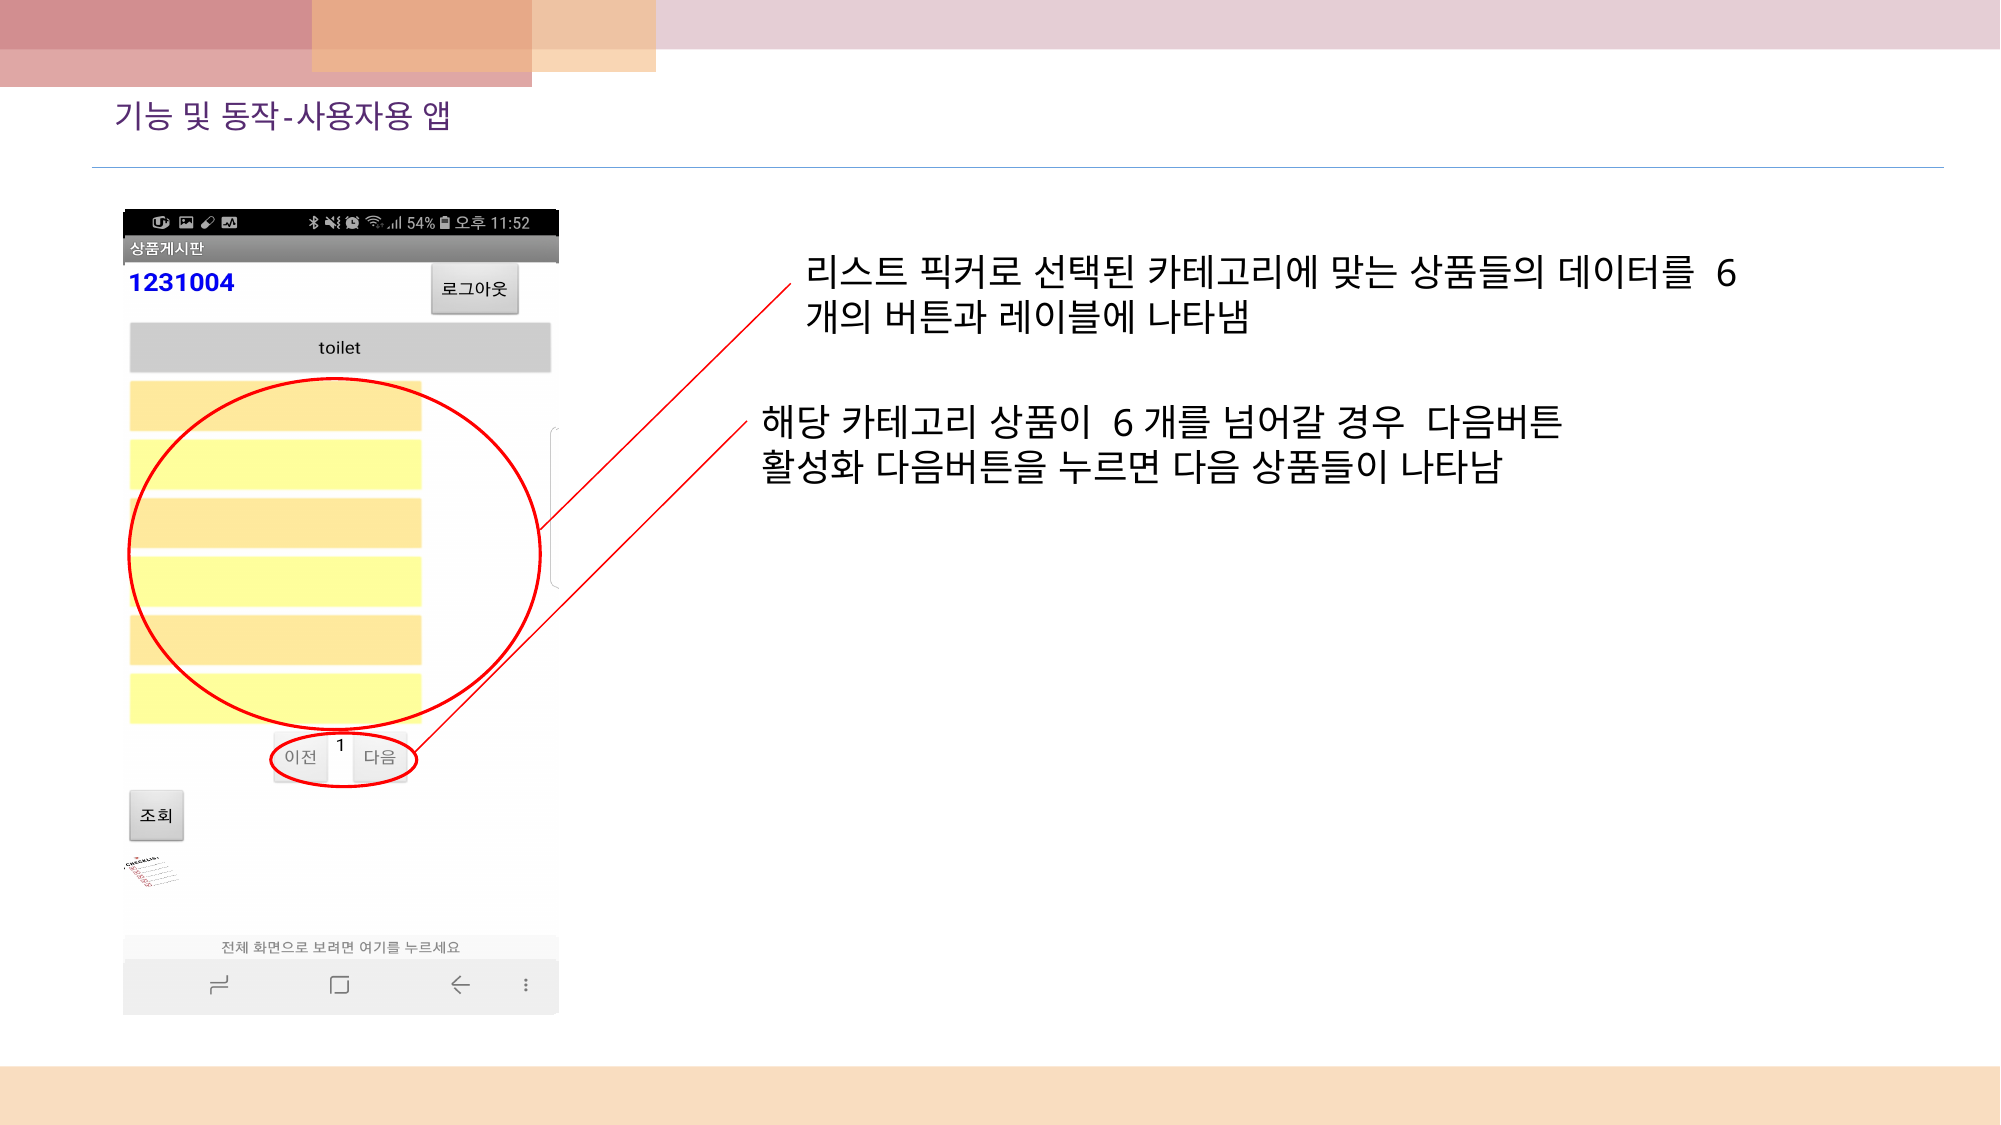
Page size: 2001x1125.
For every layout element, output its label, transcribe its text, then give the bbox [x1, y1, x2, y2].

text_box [413, 420, 748, 754]
title 기능 및 동작-사용자용 앱 [99, 88, 1544, 143]
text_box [539, 283, 791, 530]
text_box 리스트 픽커로 선택된 카테고리에 맞는 상품들의 데이터를 6개의 버튼과 레이블에 나타냄 [790, 241, 1774, 347]
text_box 해당 카테고리 상품이 6개를 넘어갈 경우 다음버튼 활성화 다음버튼을 누르면 다음 상품들이 나타남 [797, 391, 1656, 497]
picture [123, 208, 559, 1016]
